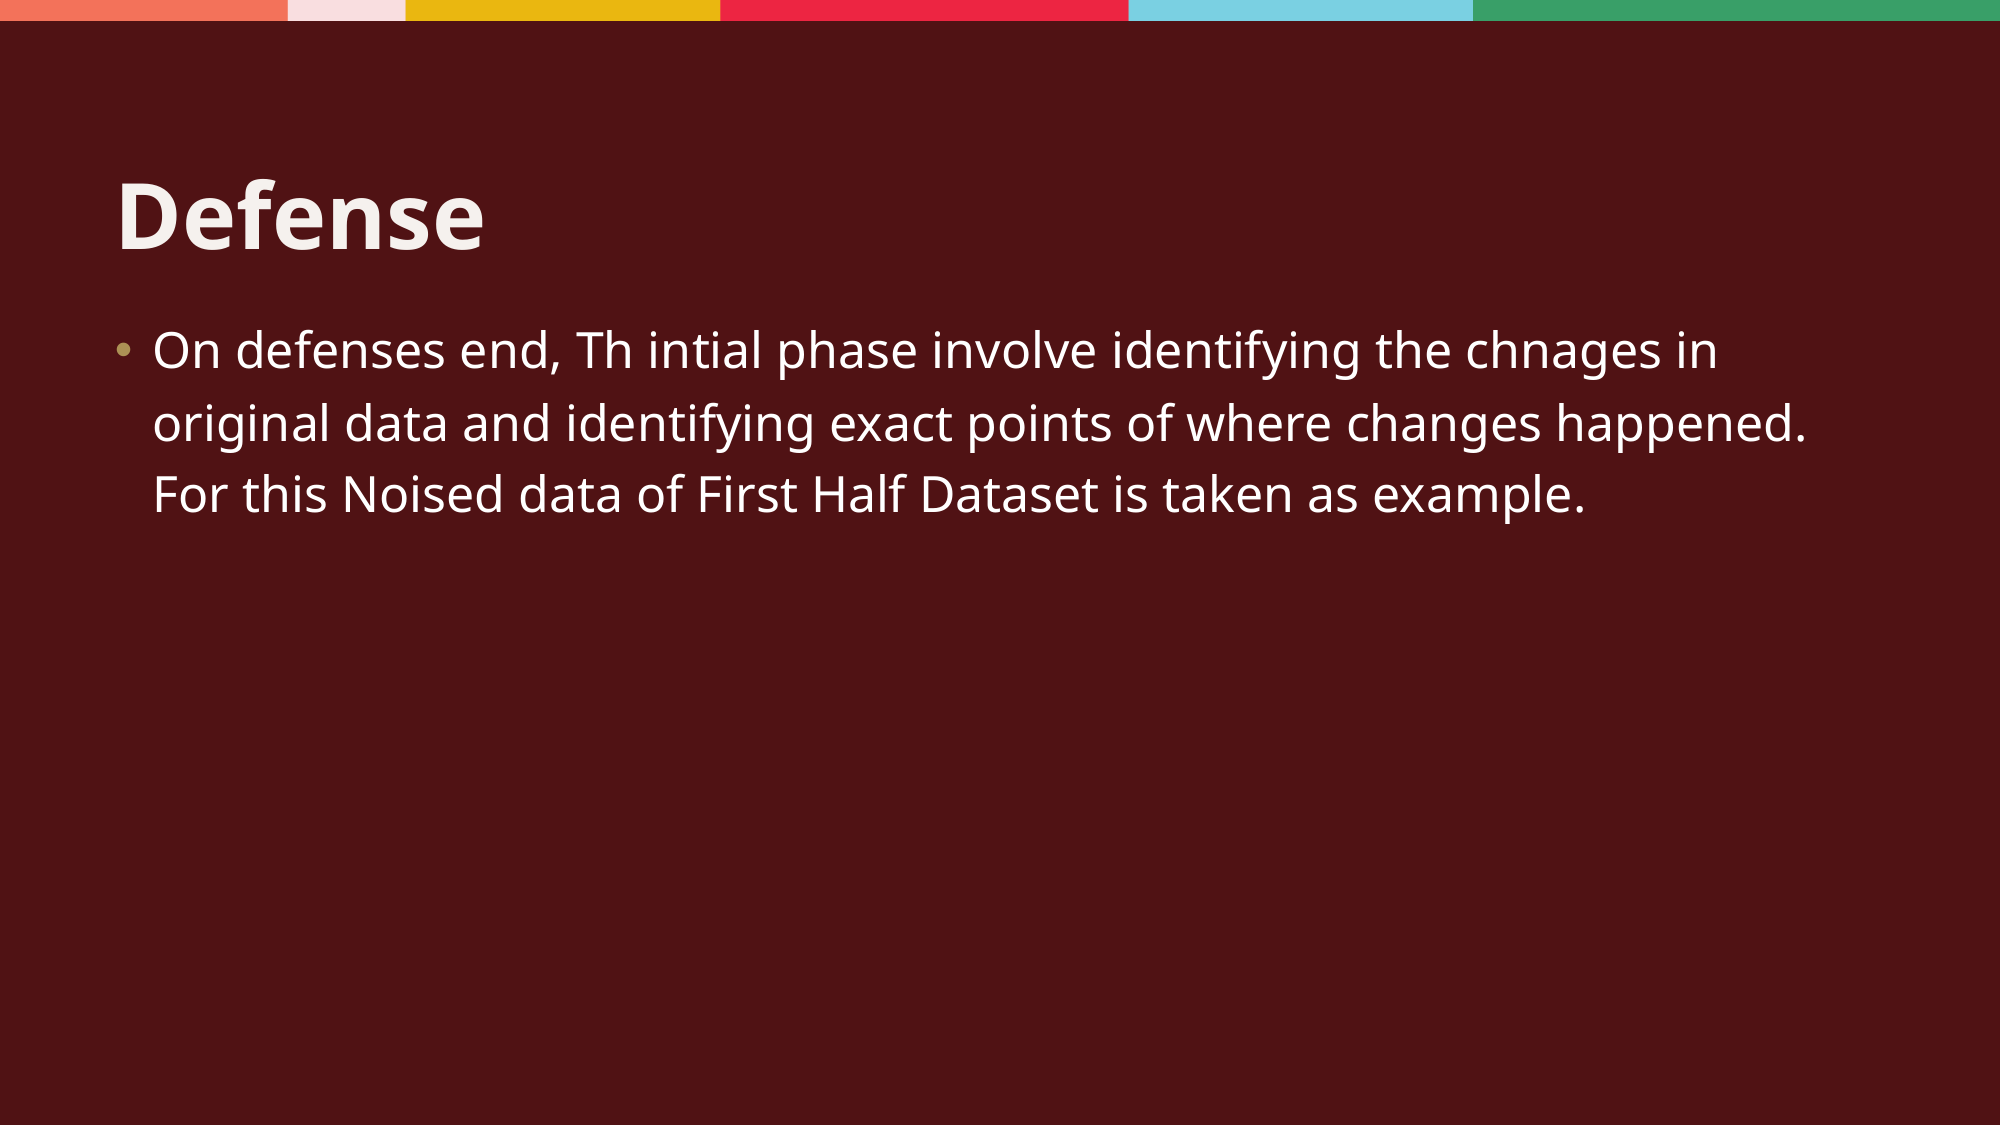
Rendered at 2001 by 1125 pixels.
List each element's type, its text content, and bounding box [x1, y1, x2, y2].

picture [0, 0, 2000, 21]
title Defense [99, 59, 1900, 278]
list On defenses end, Th intial phase involve identifying the chnages in original data and identifying exact points of where changes happened. For this Noised data of First Half Dataset is taken as example. [99, 299, 1900, 994]
